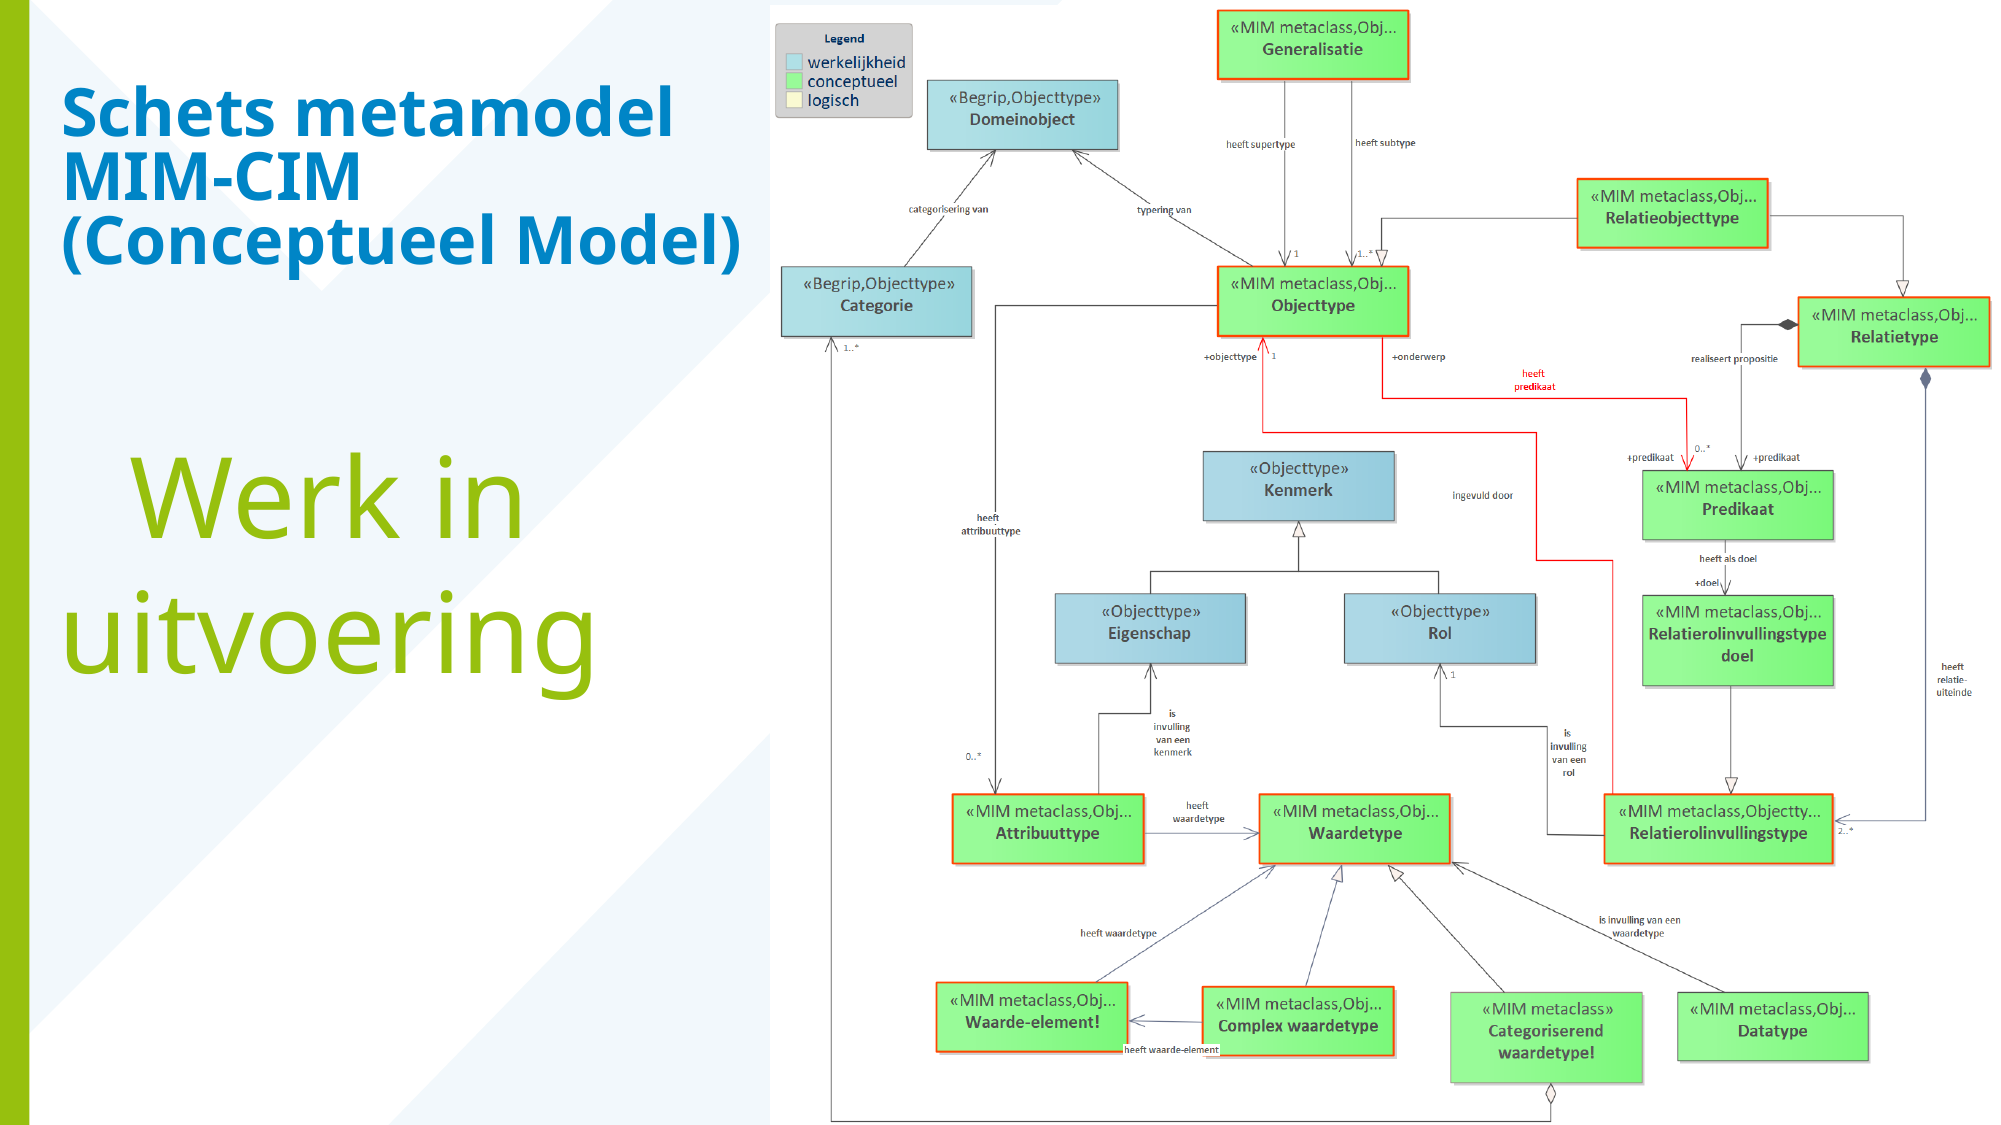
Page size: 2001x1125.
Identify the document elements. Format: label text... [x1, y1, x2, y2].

text_box Werk in uitvoering [0, 418, 669, 704]
picture [769, 5, 2000, 1125]
title Schets metamodel MIM-CIM (Conceptueel Model) [46, 75, 769, 285]
